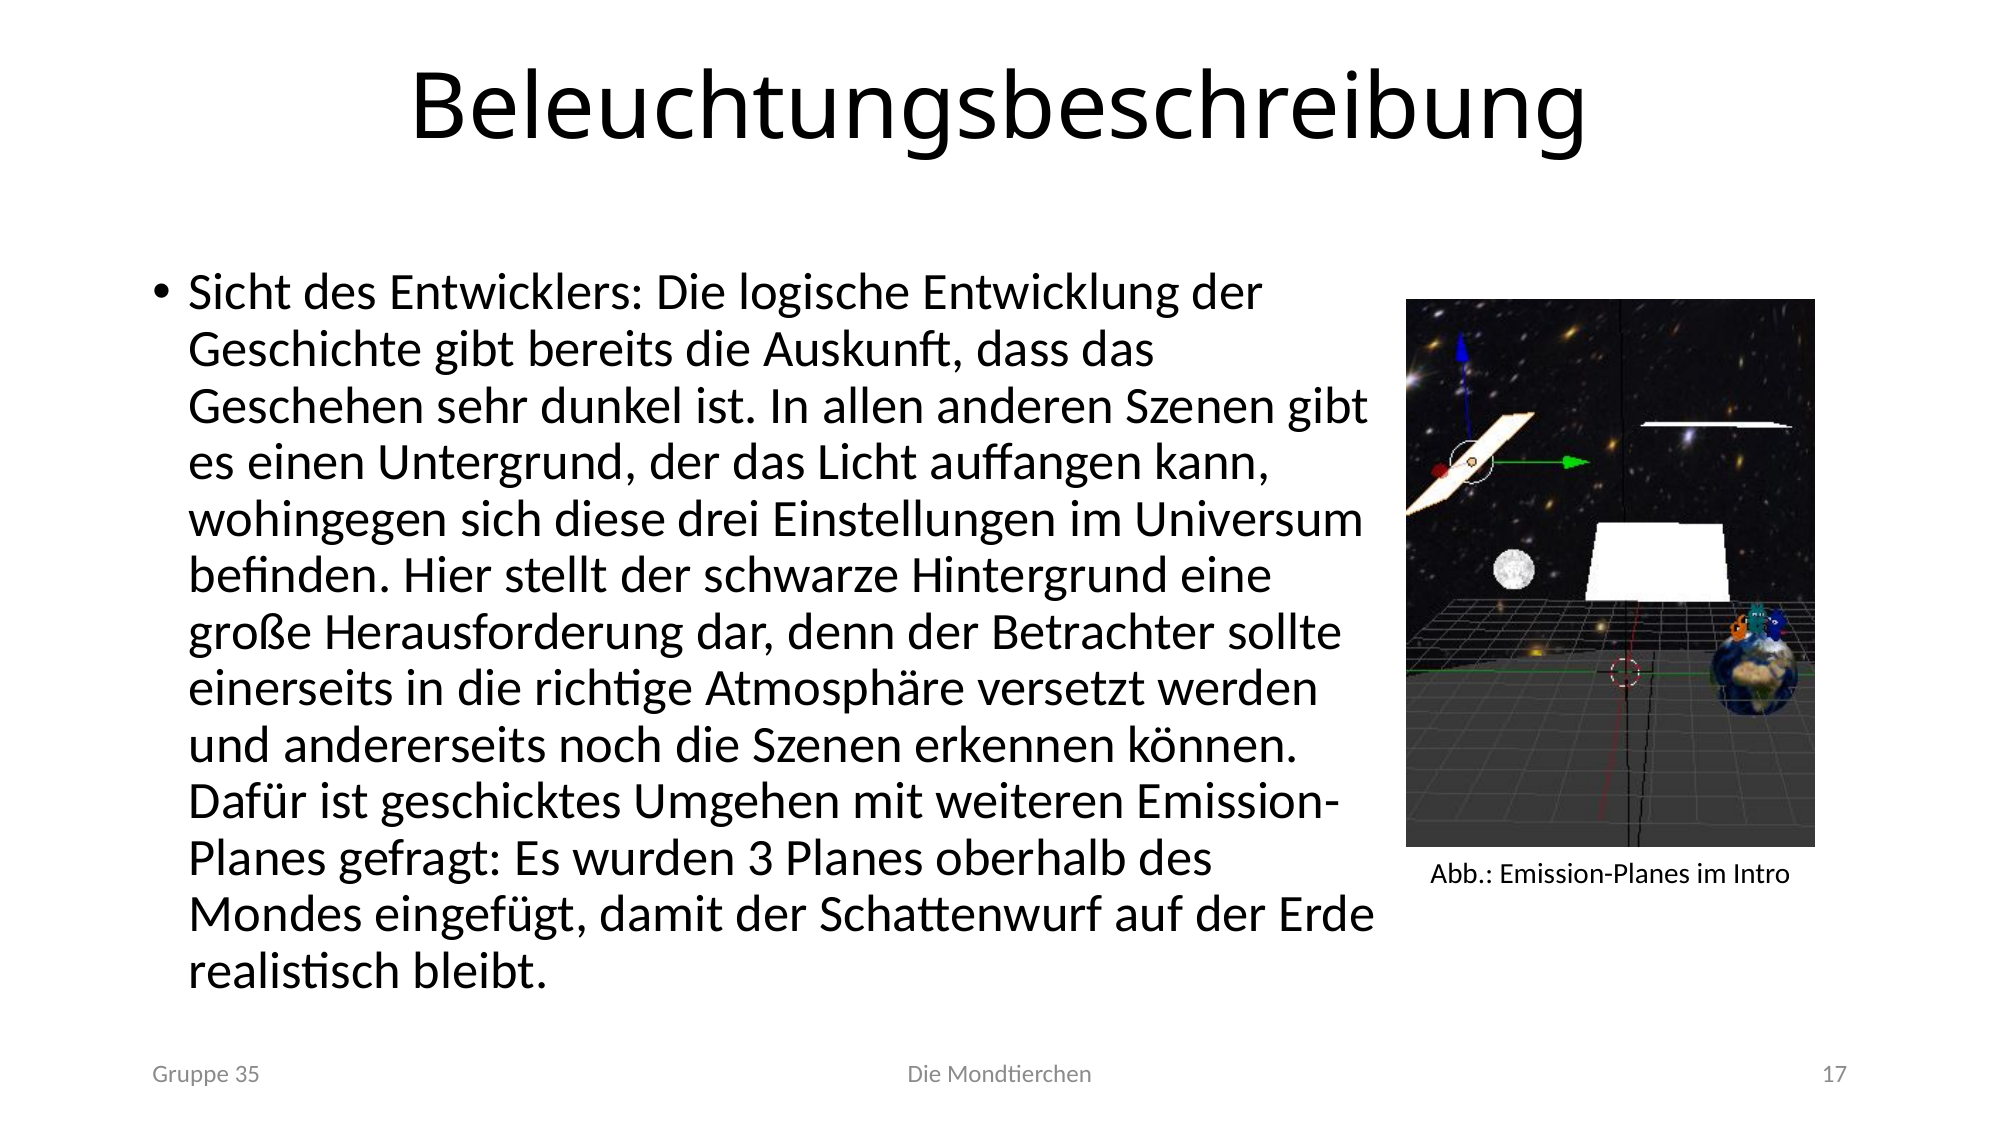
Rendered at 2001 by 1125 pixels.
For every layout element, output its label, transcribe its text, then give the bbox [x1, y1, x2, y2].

slide_number Gruppe 35 [137, 1042, 588, 1103]
text_box Abb.: Emission-Planes im Intro [1415, 847, 1806, 897]
title Beleuchtungsbeschreibung [137, 0, 1863, 218]
picture [1406, 299, 1815, 847]
slide_number 17 [1412, 1042, 1863, 1103]
list Sicht des Entwicklers: Die logische Entwicklung der Geschichte gibt bereits die Auskunft, dass das Geschehen sehr dunkel ist. In allen anderen Szenen gibt es einen Untergrund, der das Licht auffangen kann, wohingegen sich diese drei Einstellungen im Universum befinden. Hier stellt der schwarze Hintergrund eine große Herausforderung dar, denn der Betrachter sollte einerseits in die richtige Atmosphäre versetzt werden und andererseits noch die Szenen erkennen können. Dafür ist geschicktes Umgehen mit weiteren Emission-Planes gefragt: Es wurden 3 Planes oberhalb des Mondes eingefügt, damit der Schattenwurf auf der Erde realistisch bleibt. [137, 257, 1395, 1008]
footer Die Mondtierchen [662, 1042, 1338, 1103]
